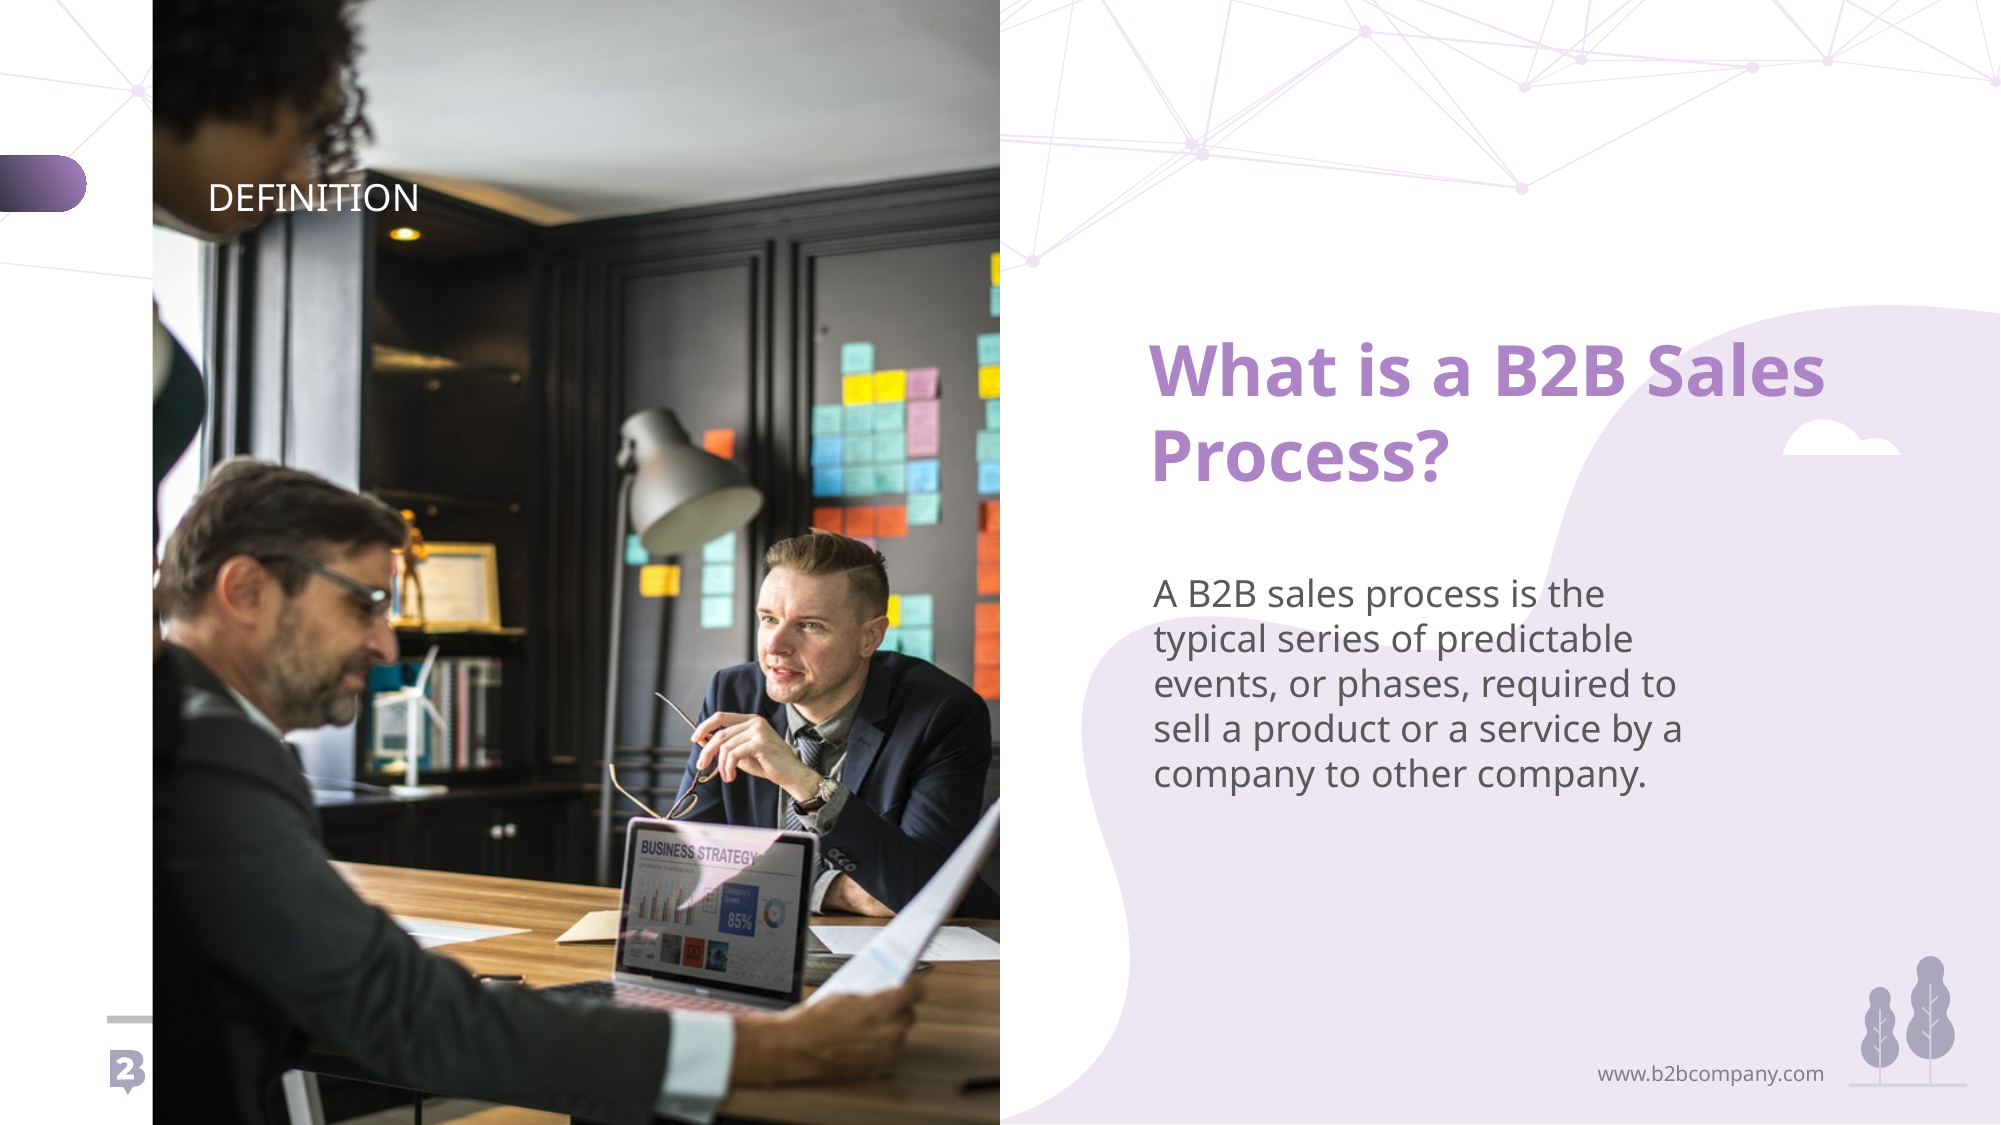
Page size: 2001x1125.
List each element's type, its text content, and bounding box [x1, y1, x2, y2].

title What is a B2B Sales Process? [1134, 318, 1871, 505]
text_box A B2B sales process is the typical series of predictable events, or phases, required to sell a product or a service by a company to other company. [1138, 563, 1723, 803]
picture [152, 0, 1000, 1125]
